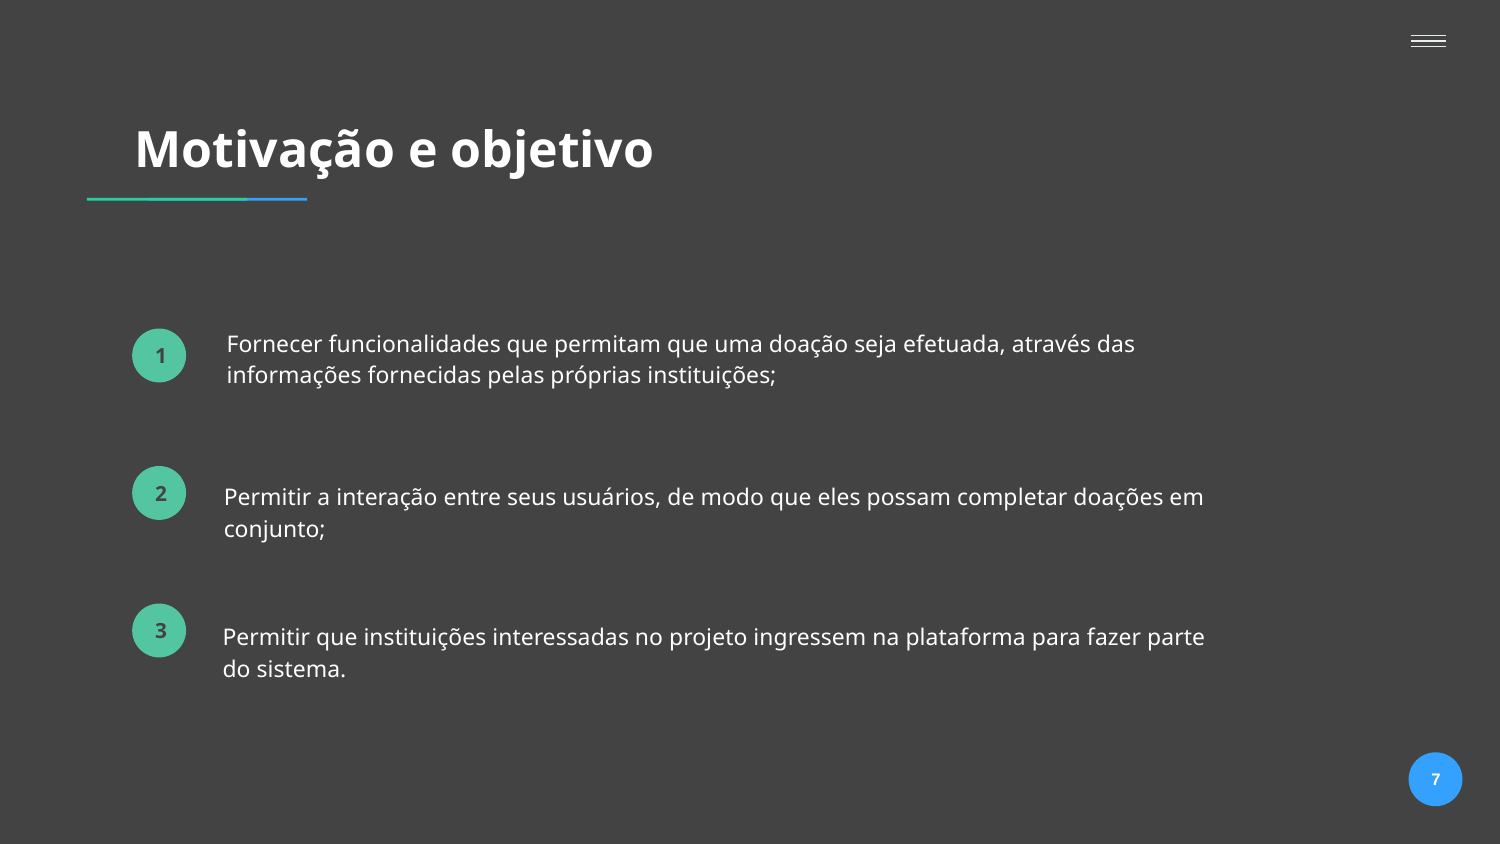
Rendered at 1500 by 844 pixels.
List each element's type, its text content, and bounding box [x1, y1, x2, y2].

text_box 1 [132, 341, 136, 370]
text_box Permitir que instituições interessadas no projeto ingressem na plataforma para fazer parte do sistema. [131, 603, 1305, 697]
text_box 7 [1408, 752, 1463, 807]
text_box Permitir a interação entre seus usuários, de modo que eles possam completar doações em conjunto; [133, 463, 1307, 557]
title Motivação e objetivo [119, 102, 1381, 191]
text_box Fornecer funcionalidades que permitam que uma doação seja efetuada, através das informações fornecidas pelas próprias instituições; [136, 310, 1309, 404]
